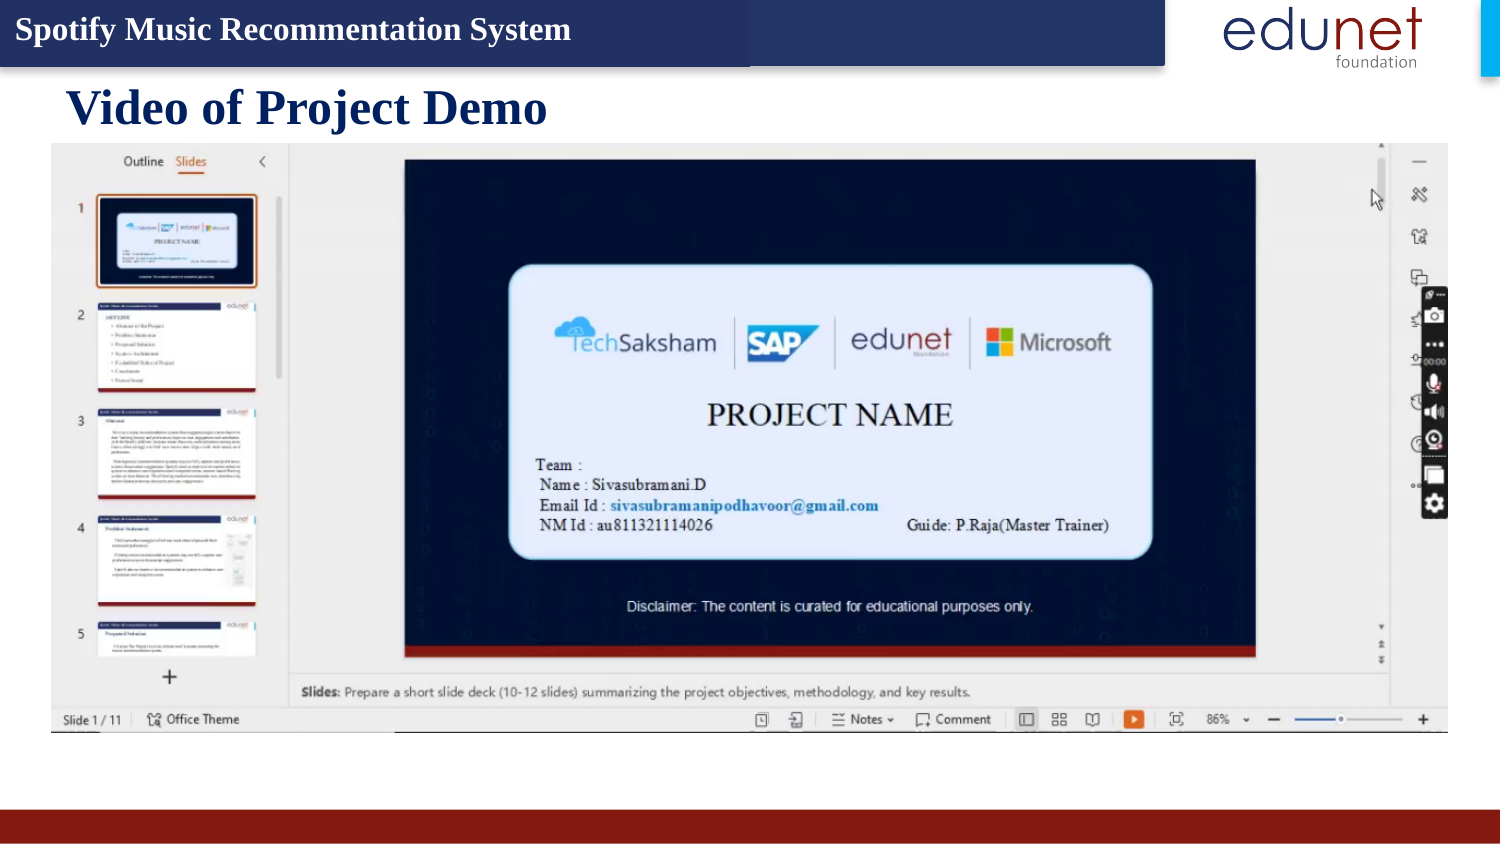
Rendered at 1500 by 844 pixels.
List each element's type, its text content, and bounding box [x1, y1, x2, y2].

picture [1219, 4, 1424, 66]
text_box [50, 142, 1449, 734]
text_box Video of Project Demo [50, 66, 1449, 142]
text_box Spotify Music Recommentation System [0, 0, 750, 67]
